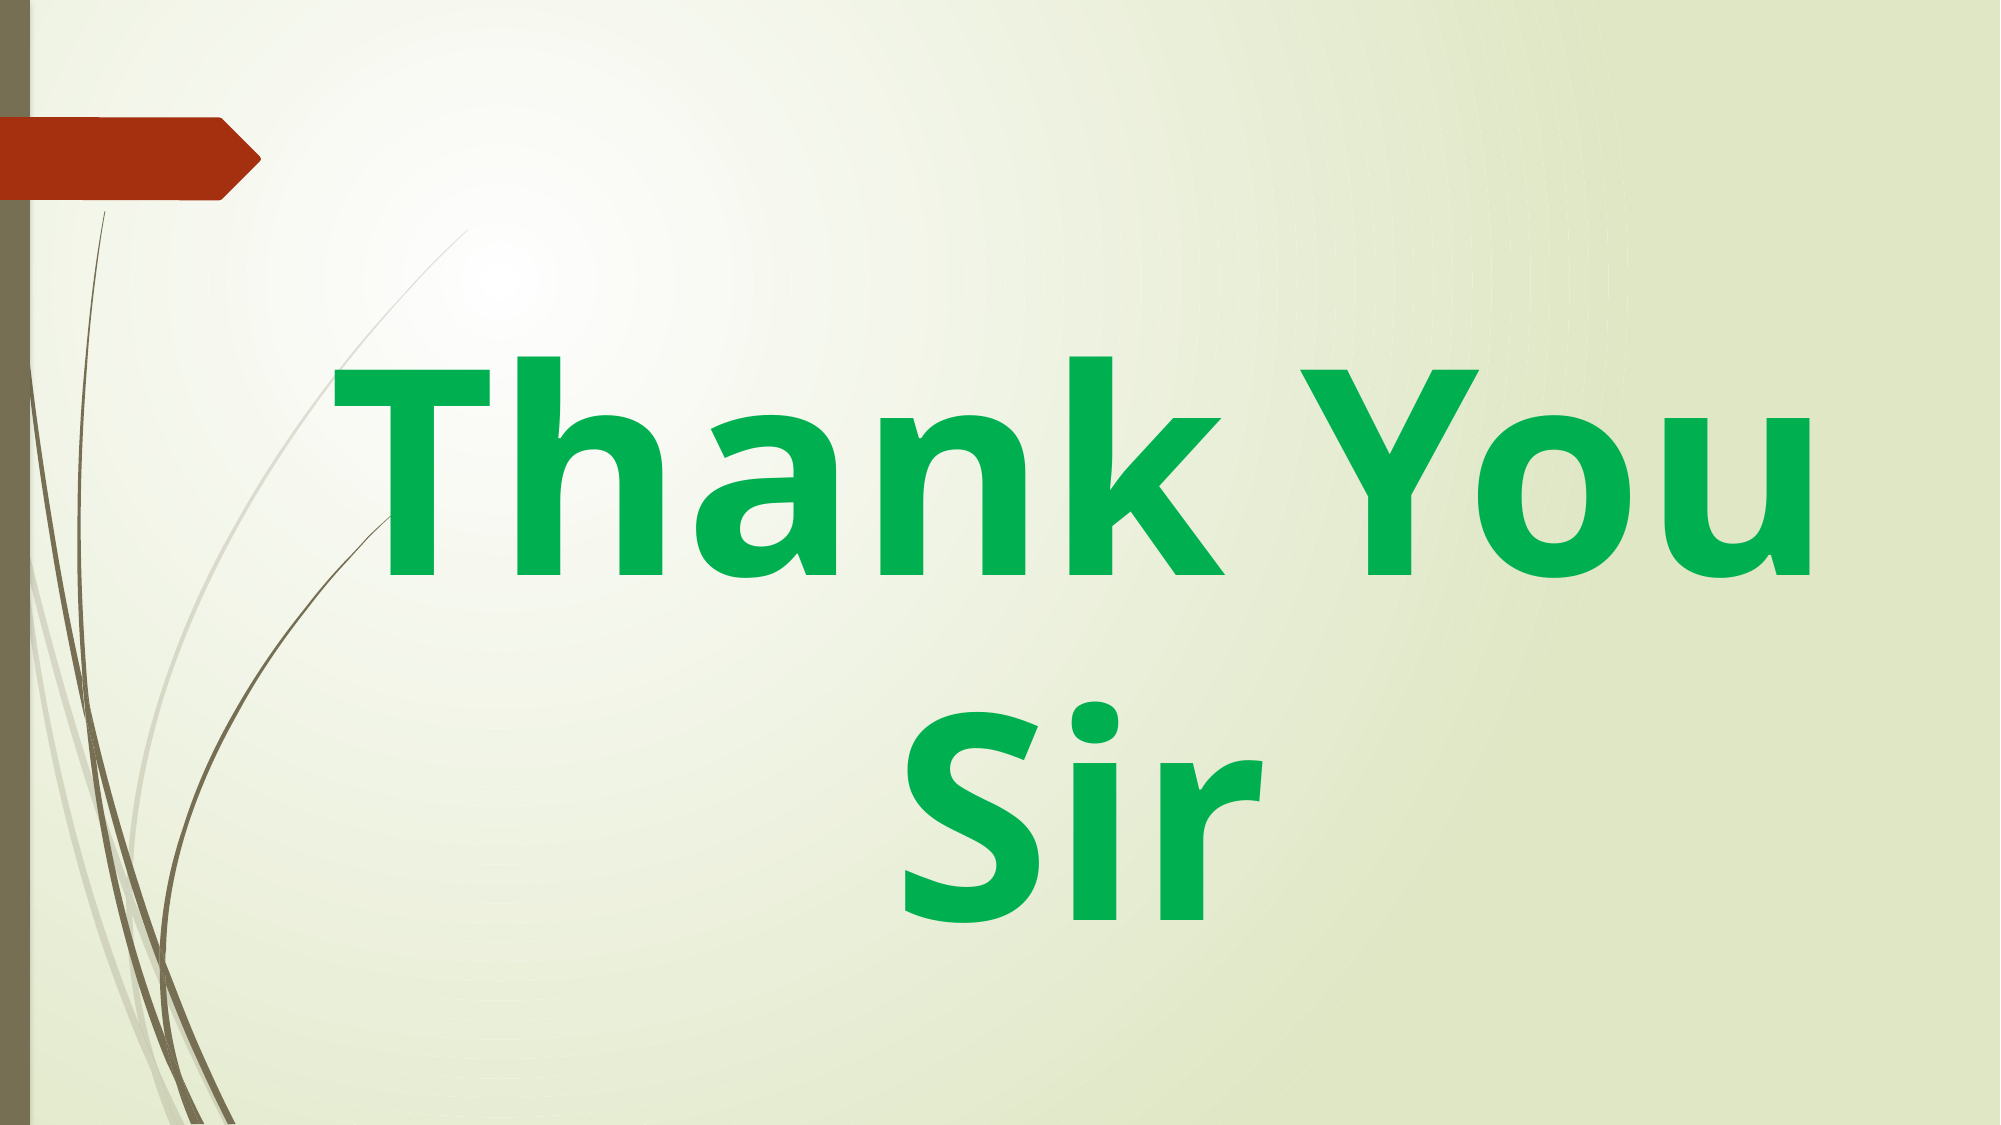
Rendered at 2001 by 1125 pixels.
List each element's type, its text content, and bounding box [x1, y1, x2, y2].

text_box Thank You Sir [253, 280, 1909, 985]
